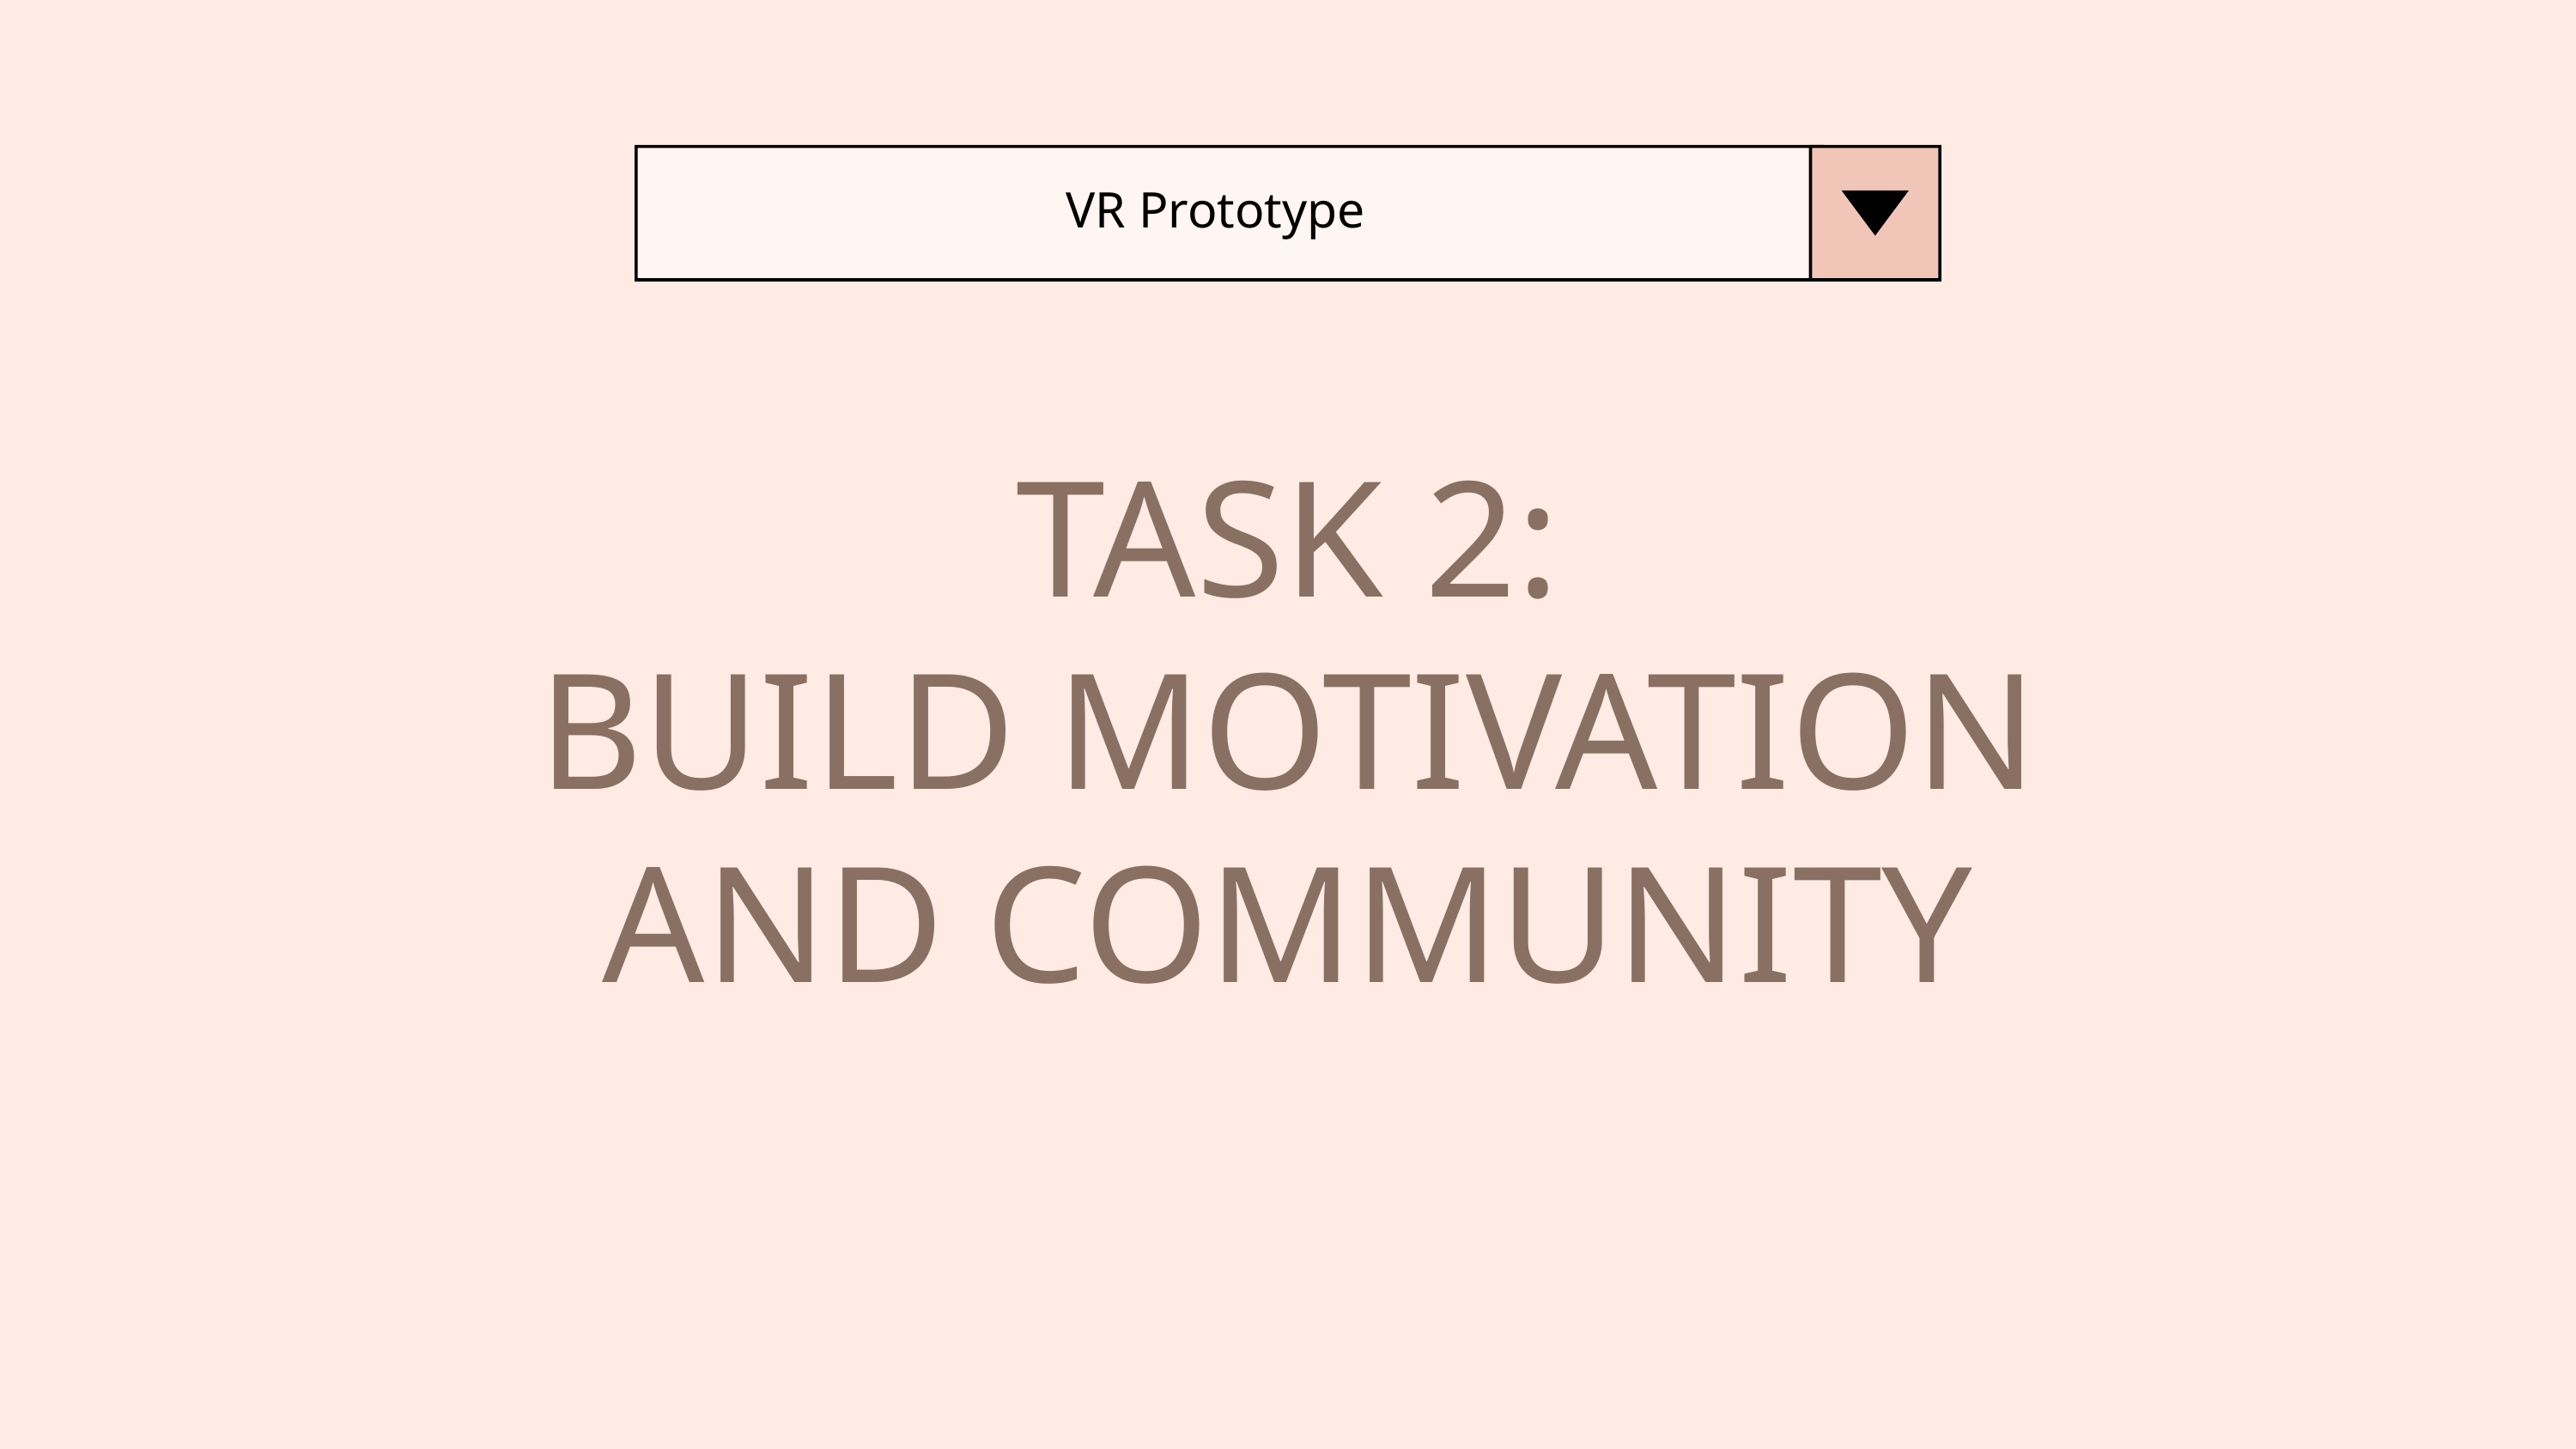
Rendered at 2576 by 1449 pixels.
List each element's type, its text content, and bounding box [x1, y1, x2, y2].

text_box TASK 2: BUILD MOTIVATION AND COMMUNITY [451, 436, 2125, 1015]
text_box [634, 144, 1942, 282]
